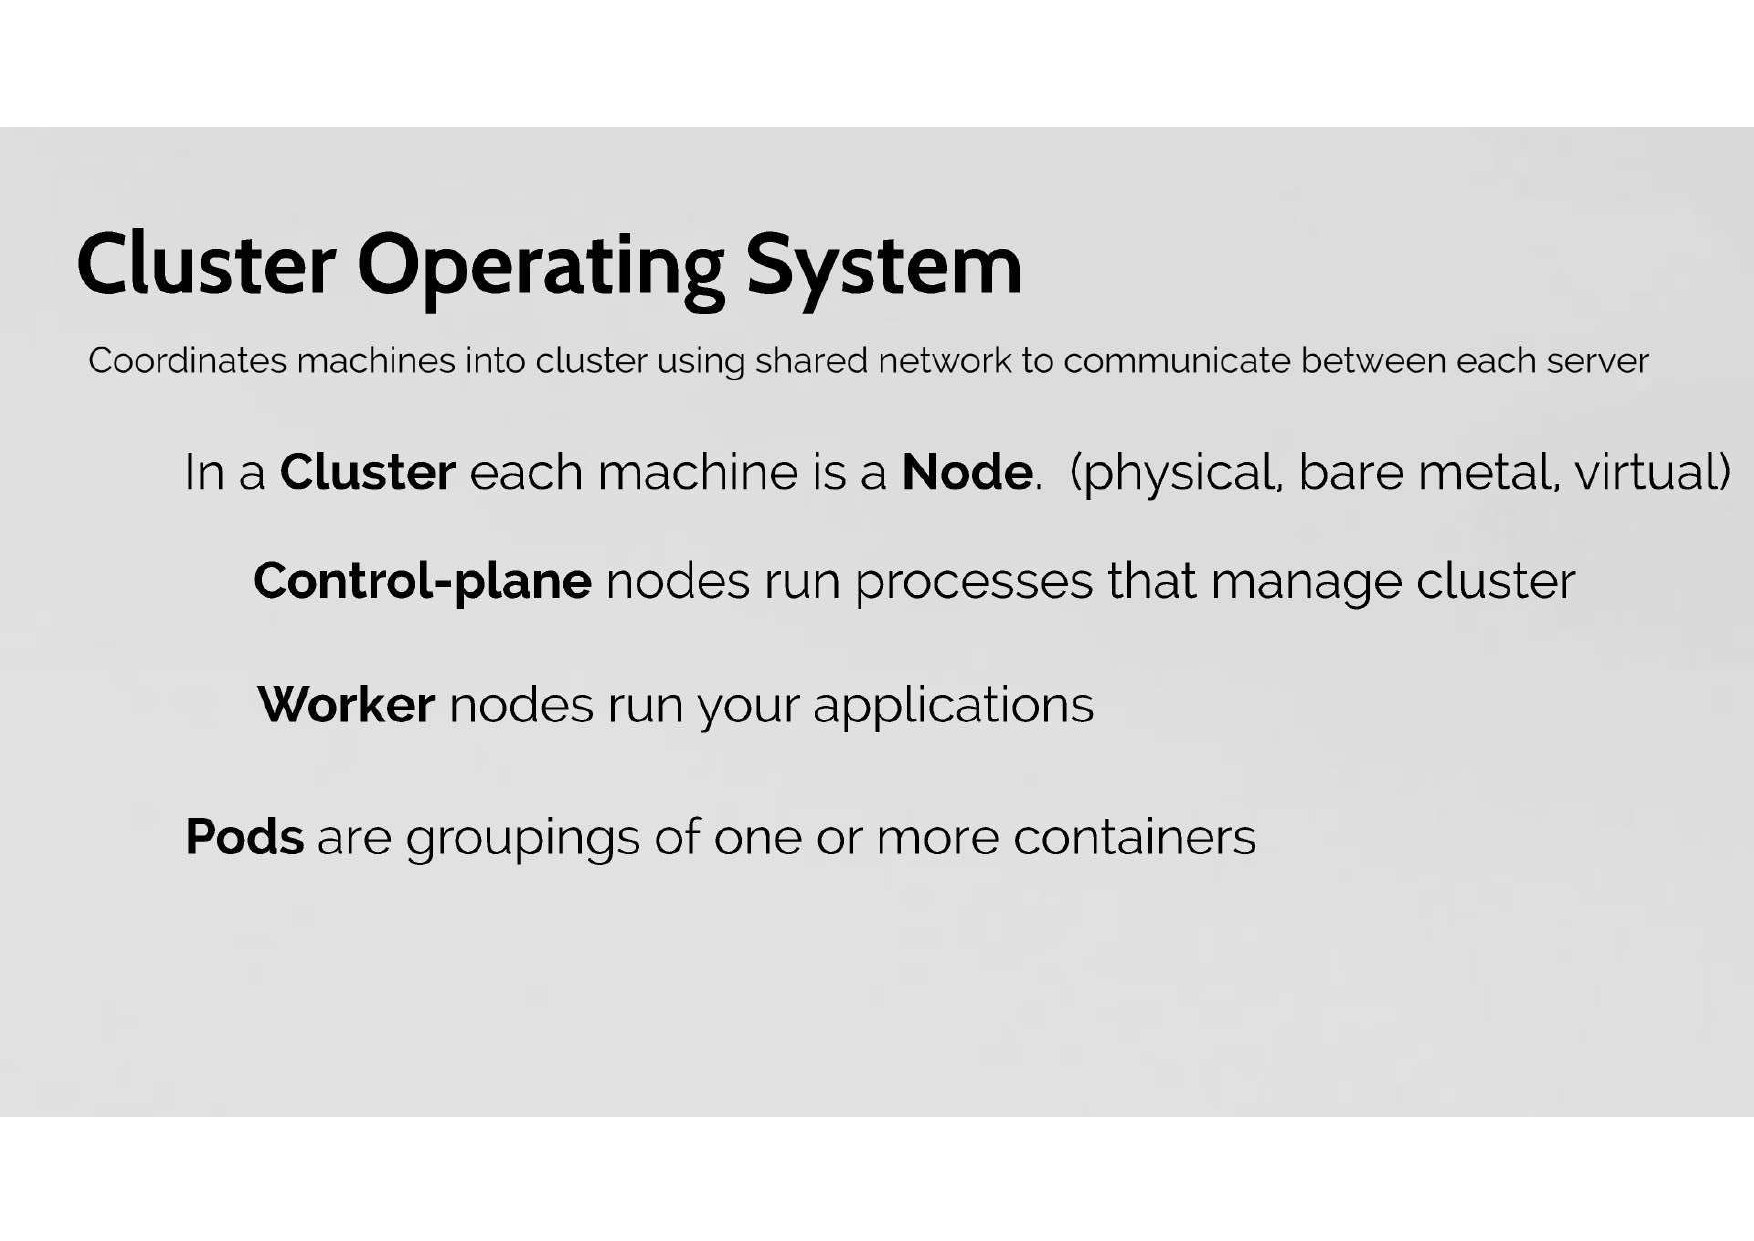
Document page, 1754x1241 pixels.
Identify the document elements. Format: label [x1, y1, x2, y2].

picture [0, 127, 1754, 1117]
